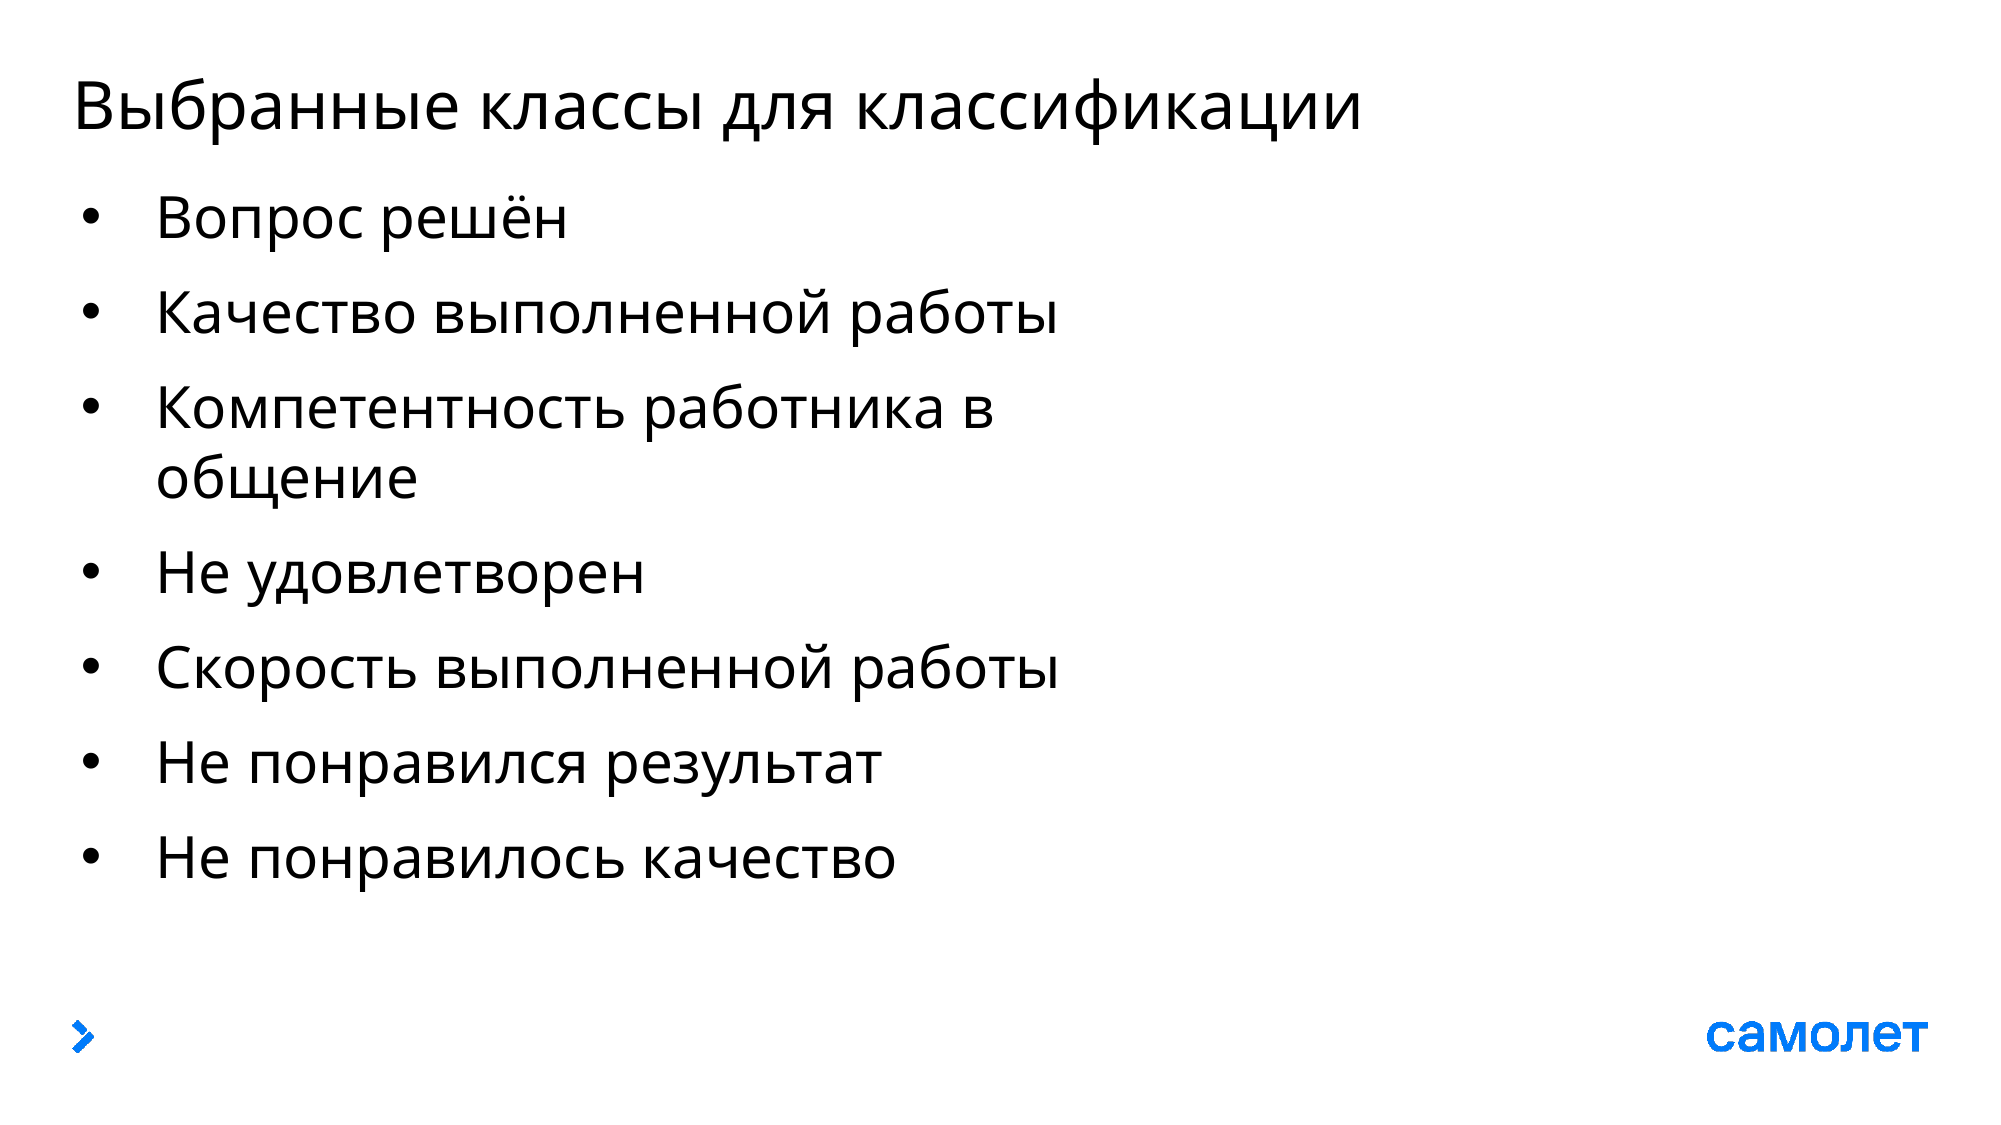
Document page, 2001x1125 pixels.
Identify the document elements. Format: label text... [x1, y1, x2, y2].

picture [1707, 1021, 1928, 1052]
title Выбранные классы для классификации [72, 71, 1928, 180]
picture [72, 1020, 94, 1053]
text_box Вопрос решён Качество выполненной работы Компетентность работника в общение Не удовлетворен Скорость выполненной работы Не понравился результат Не понравилось качество [72, 172, 1256, 899]
